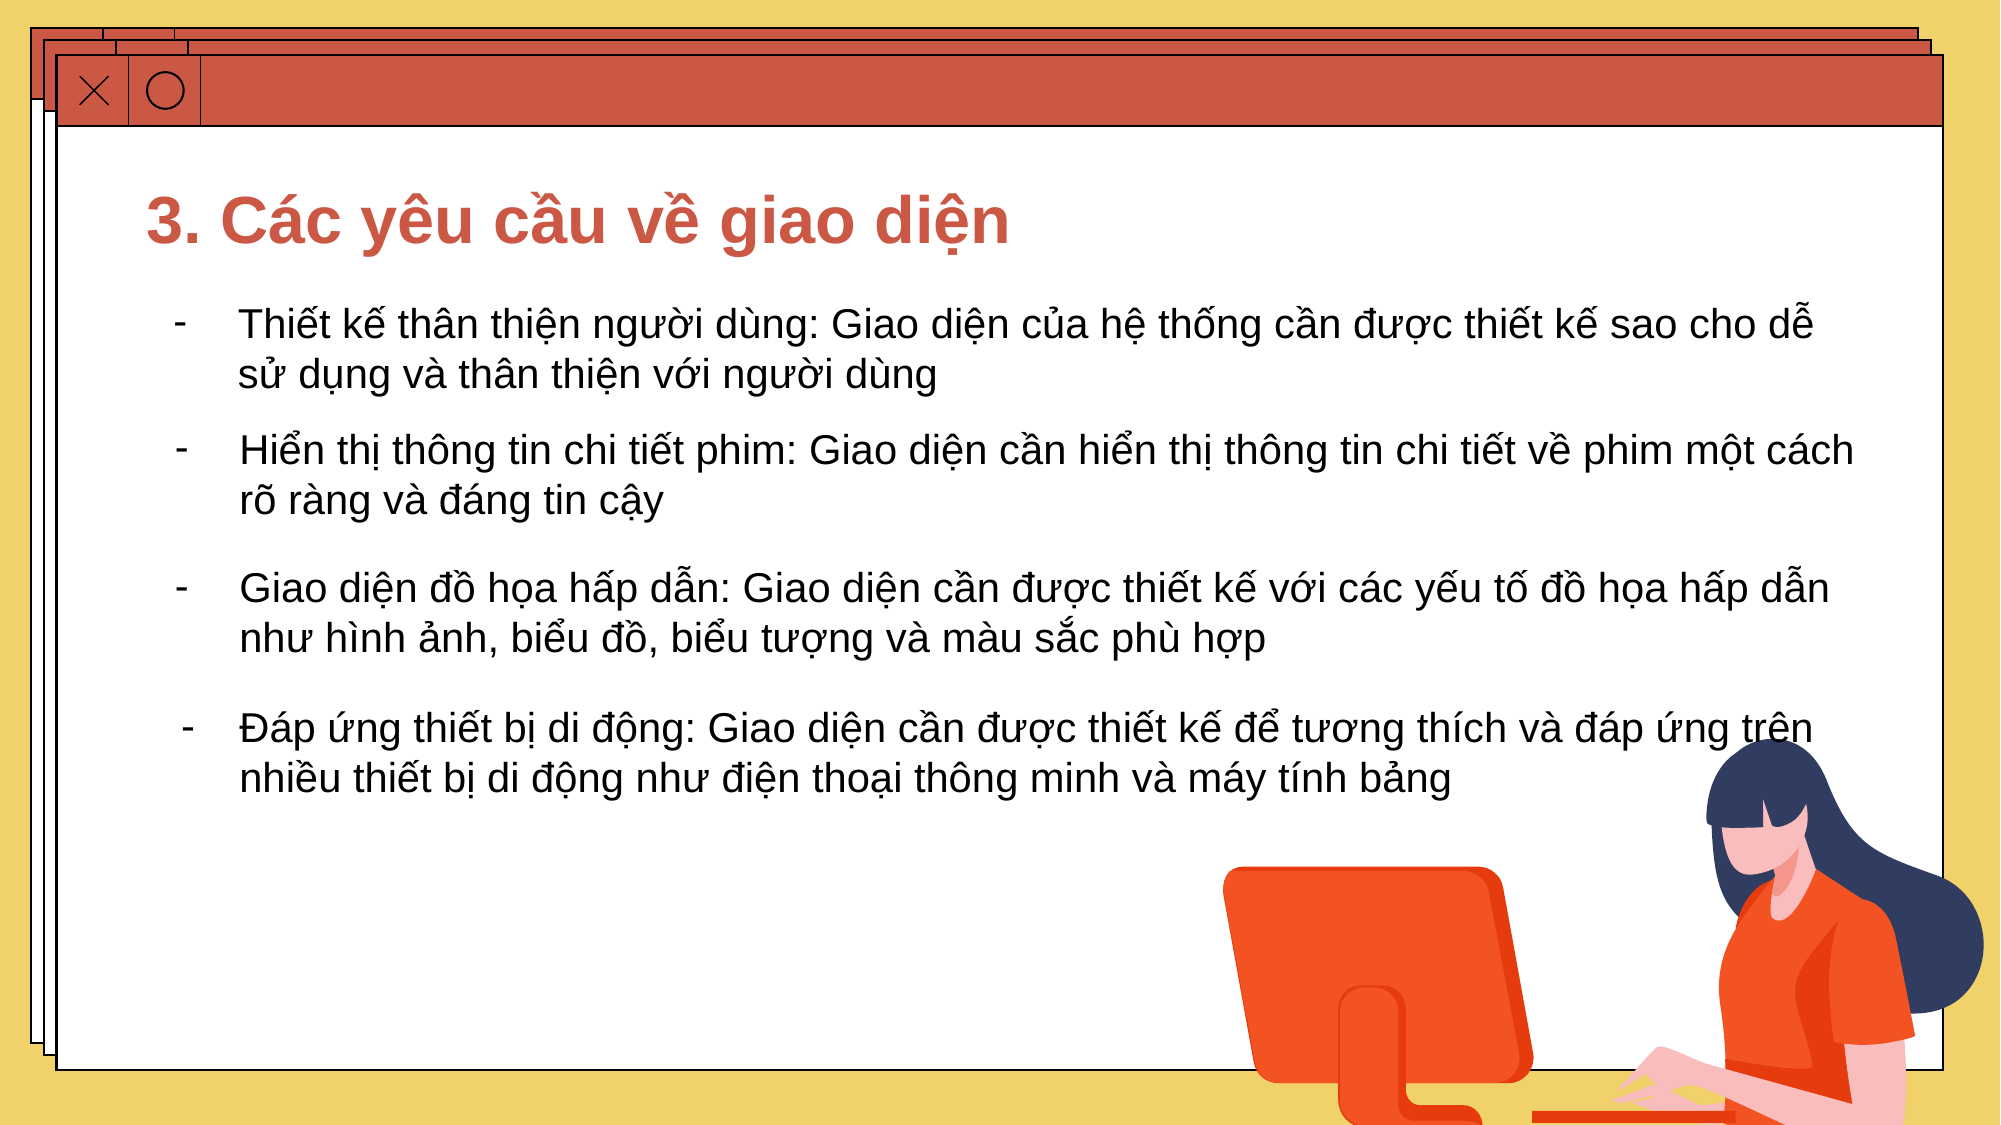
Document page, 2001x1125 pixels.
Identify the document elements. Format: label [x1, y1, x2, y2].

text_box [1538, 1110, 1607, 1123]
text_box [1701, 713, 1944, 877]
text_box [1222, 866, 1534, 1125]
text_box [1947, 881, 1984, 1007]
text_box [30, 27, 1918, 1044]
text_box [1612, 817, 1927, 1125]
text_box [56, 54, 1944, 1071]
text_box [43, 39, 1932, 1056]
